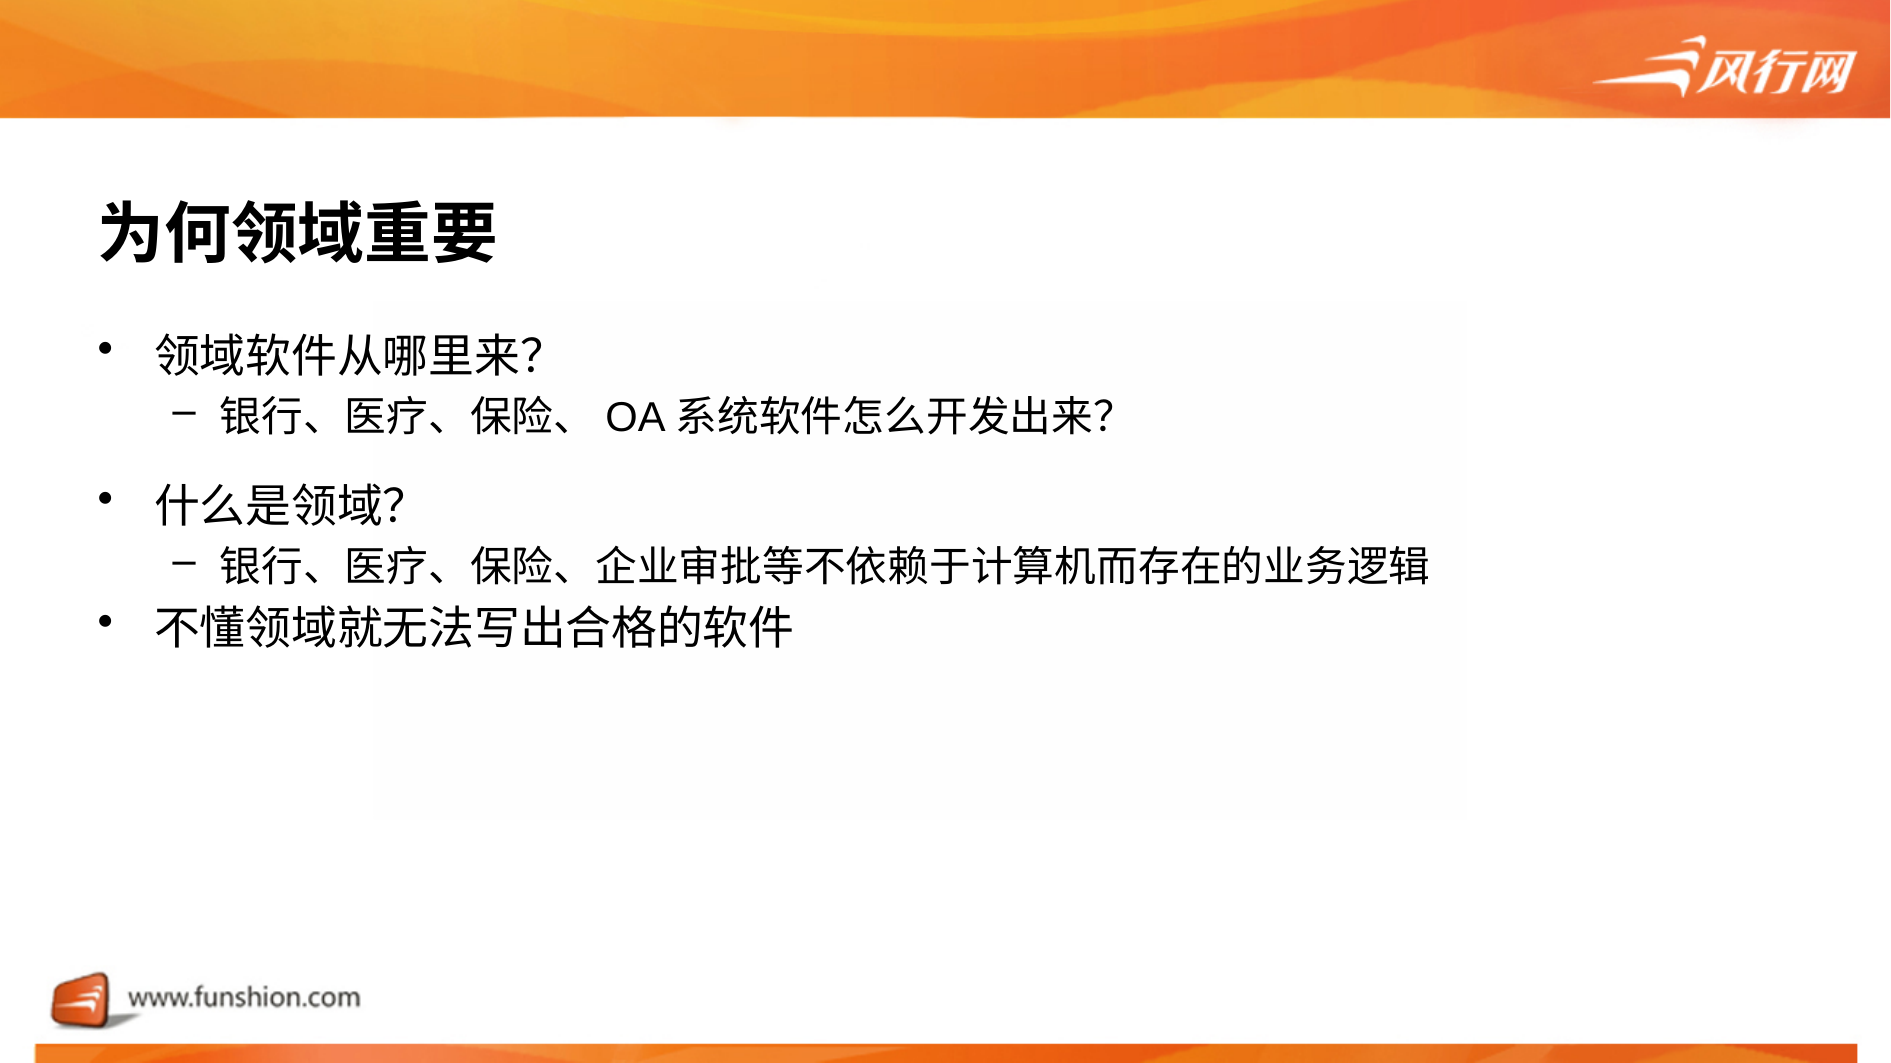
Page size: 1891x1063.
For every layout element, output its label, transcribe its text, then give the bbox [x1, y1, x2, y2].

list 领域软件从哪里来？ 银行、医疗、保险、OA系统软件怎么开发出来？ 什么是领域？ 银行、医疗、保险、企业审批等不依赖于计算机而存在的业务逻辑 不懂领域就无法写出合格的软件 [82, 318, 1785, 922]
title 为何领域重要 [82, 141, 1785, 318]
picture [0, 0, 1891, 1063]
